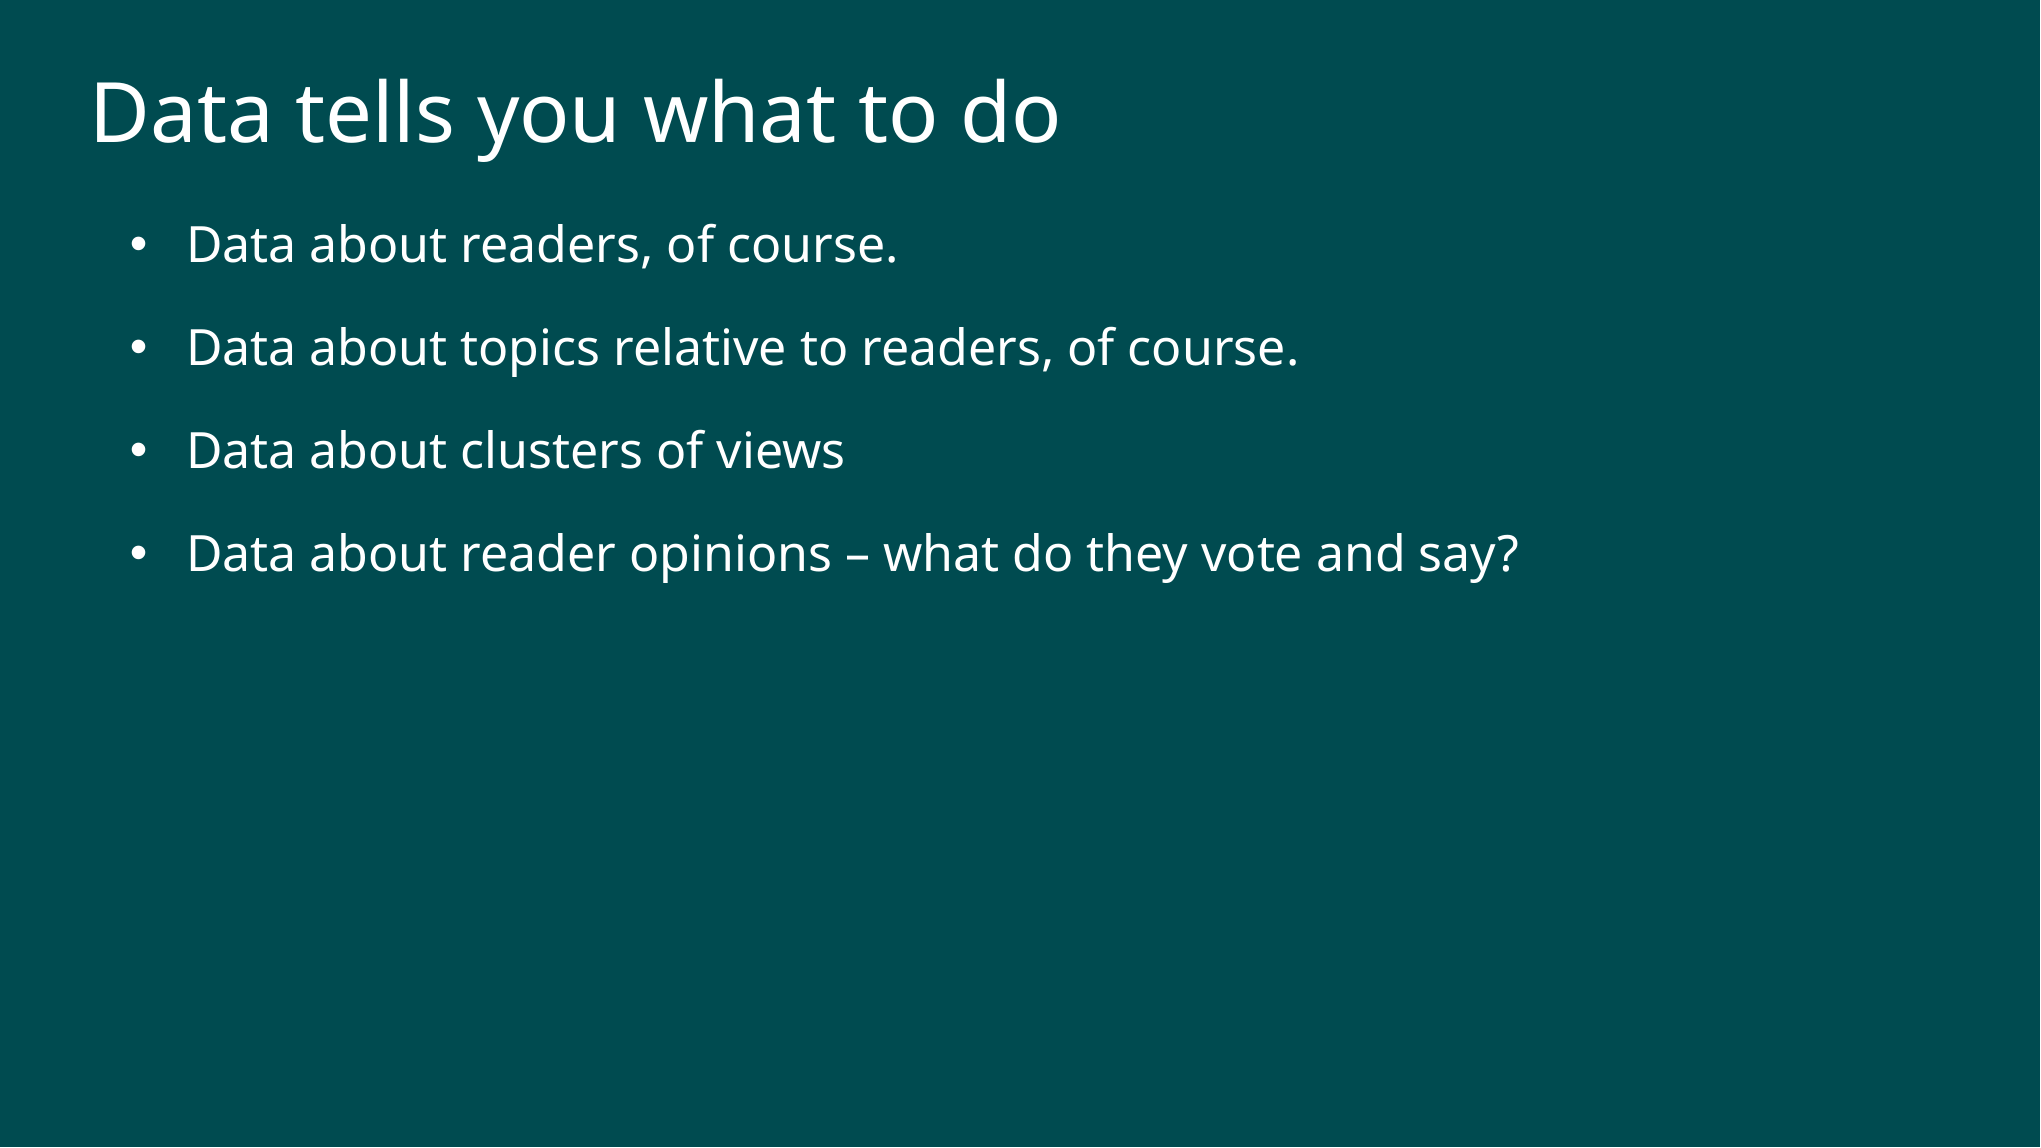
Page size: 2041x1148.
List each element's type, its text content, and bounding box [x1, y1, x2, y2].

text_box Data about reader opinions – what do they vote and say? [99, 504, 1659, 606]
text_box Data tells you what to do [59, 46, 1342, 185]
text_box Data about readers, of course. [99, 195, 1659, 297]
text_box Data about topics relative to readers, of course. [99, 298, 1659, 400]
text_box Data about clusters of views [99, 401, 1659, 503]
